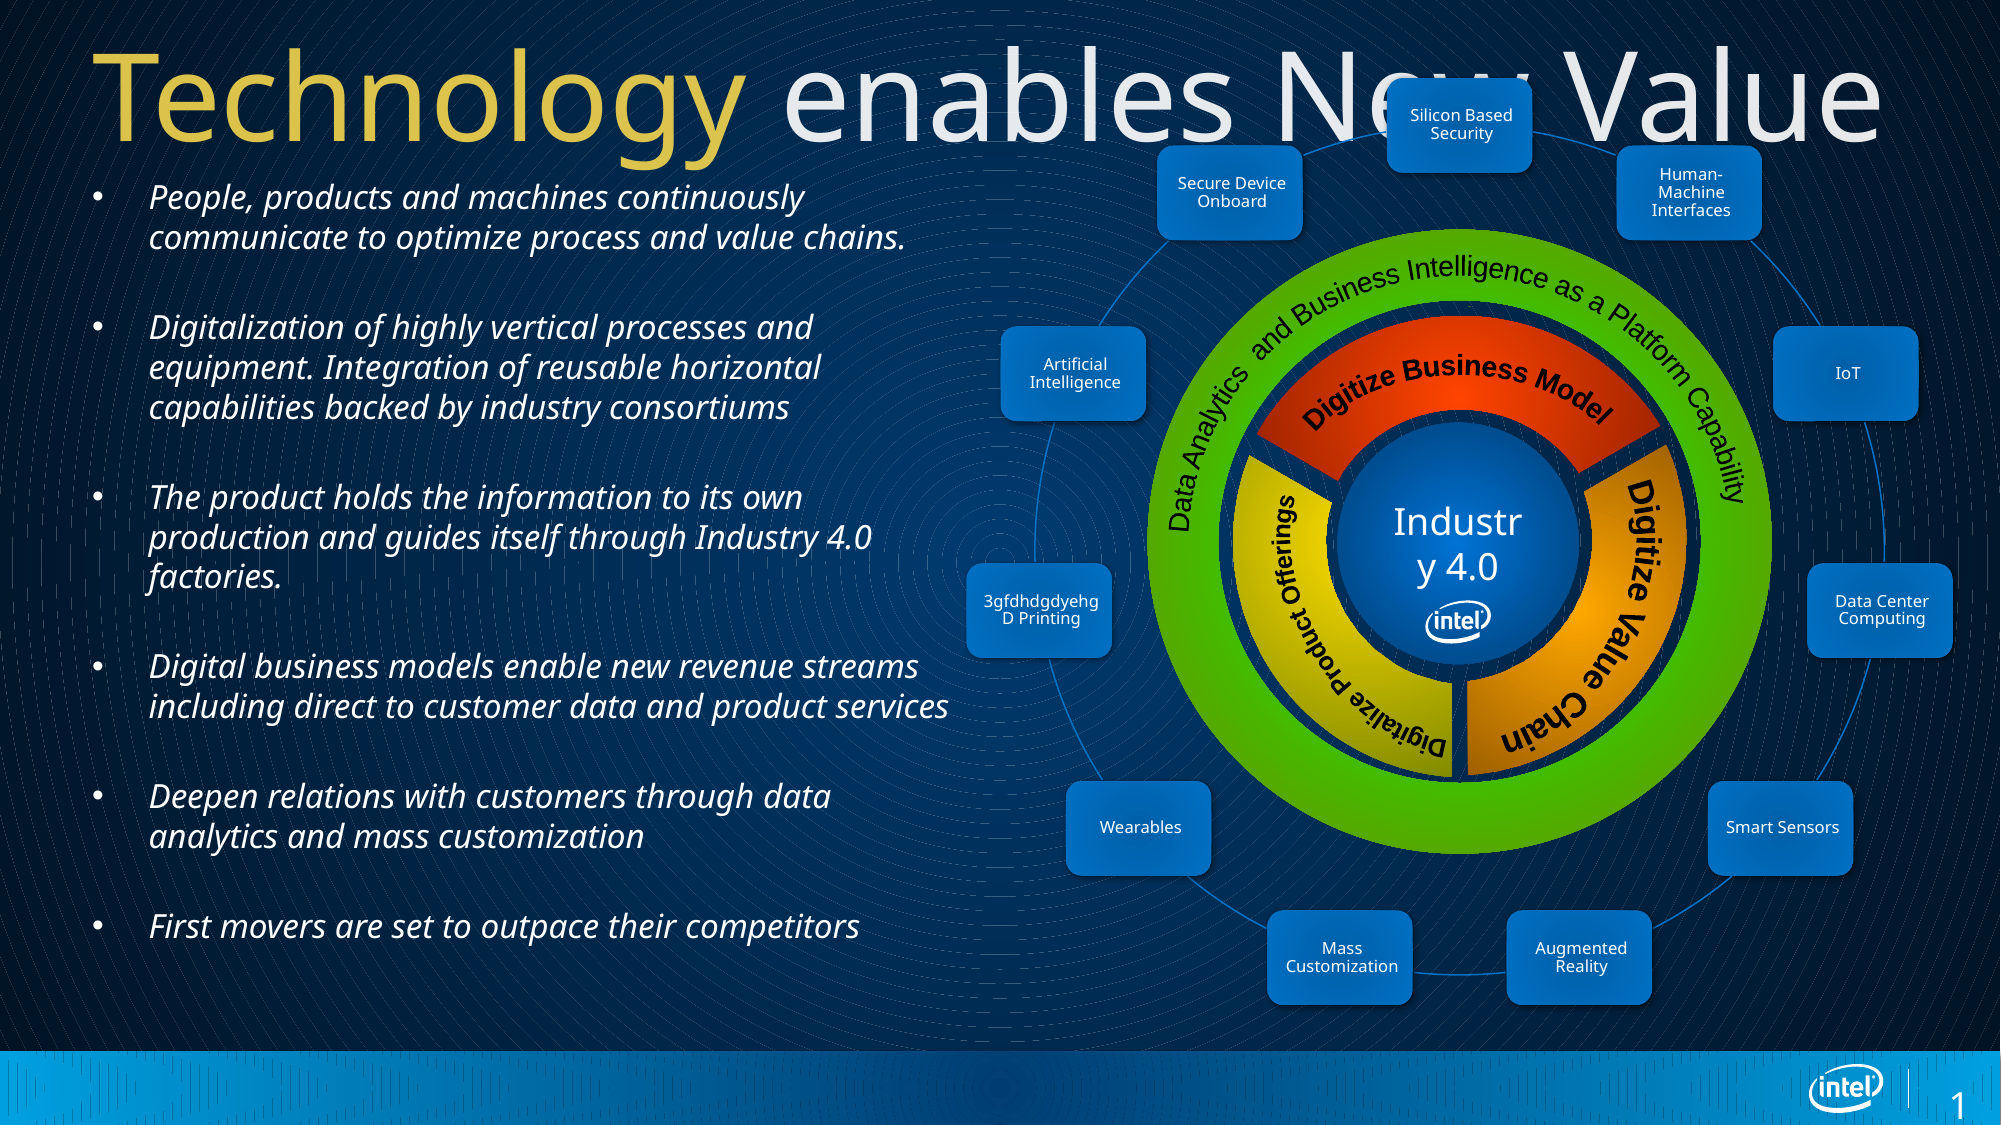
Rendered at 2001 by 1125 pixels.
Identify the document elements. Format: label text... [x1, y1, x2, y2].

title Technology enables New Value [77, 49, 1923, 168]
text_box People, products and machines continuously communicate to optimize process and value chains. Digitalization of highly vertical processes and equipment. Integration of reusable horizontal capabilities backed by industry consortiums The product holds the information to its own production and guides itself through Industry 4.0 factories. Digital business models enable new revenue streams including direct to customer data and product services Deepen relations with customers through data analytics and mass customization First movers are set to outpace their competitors [77, 168, 819, 953]
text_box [1425, 600, 1492, 644]
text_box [821, 77, 2000, 1006]
slide_number 10 [1935, 1074, 1964, 1102]
